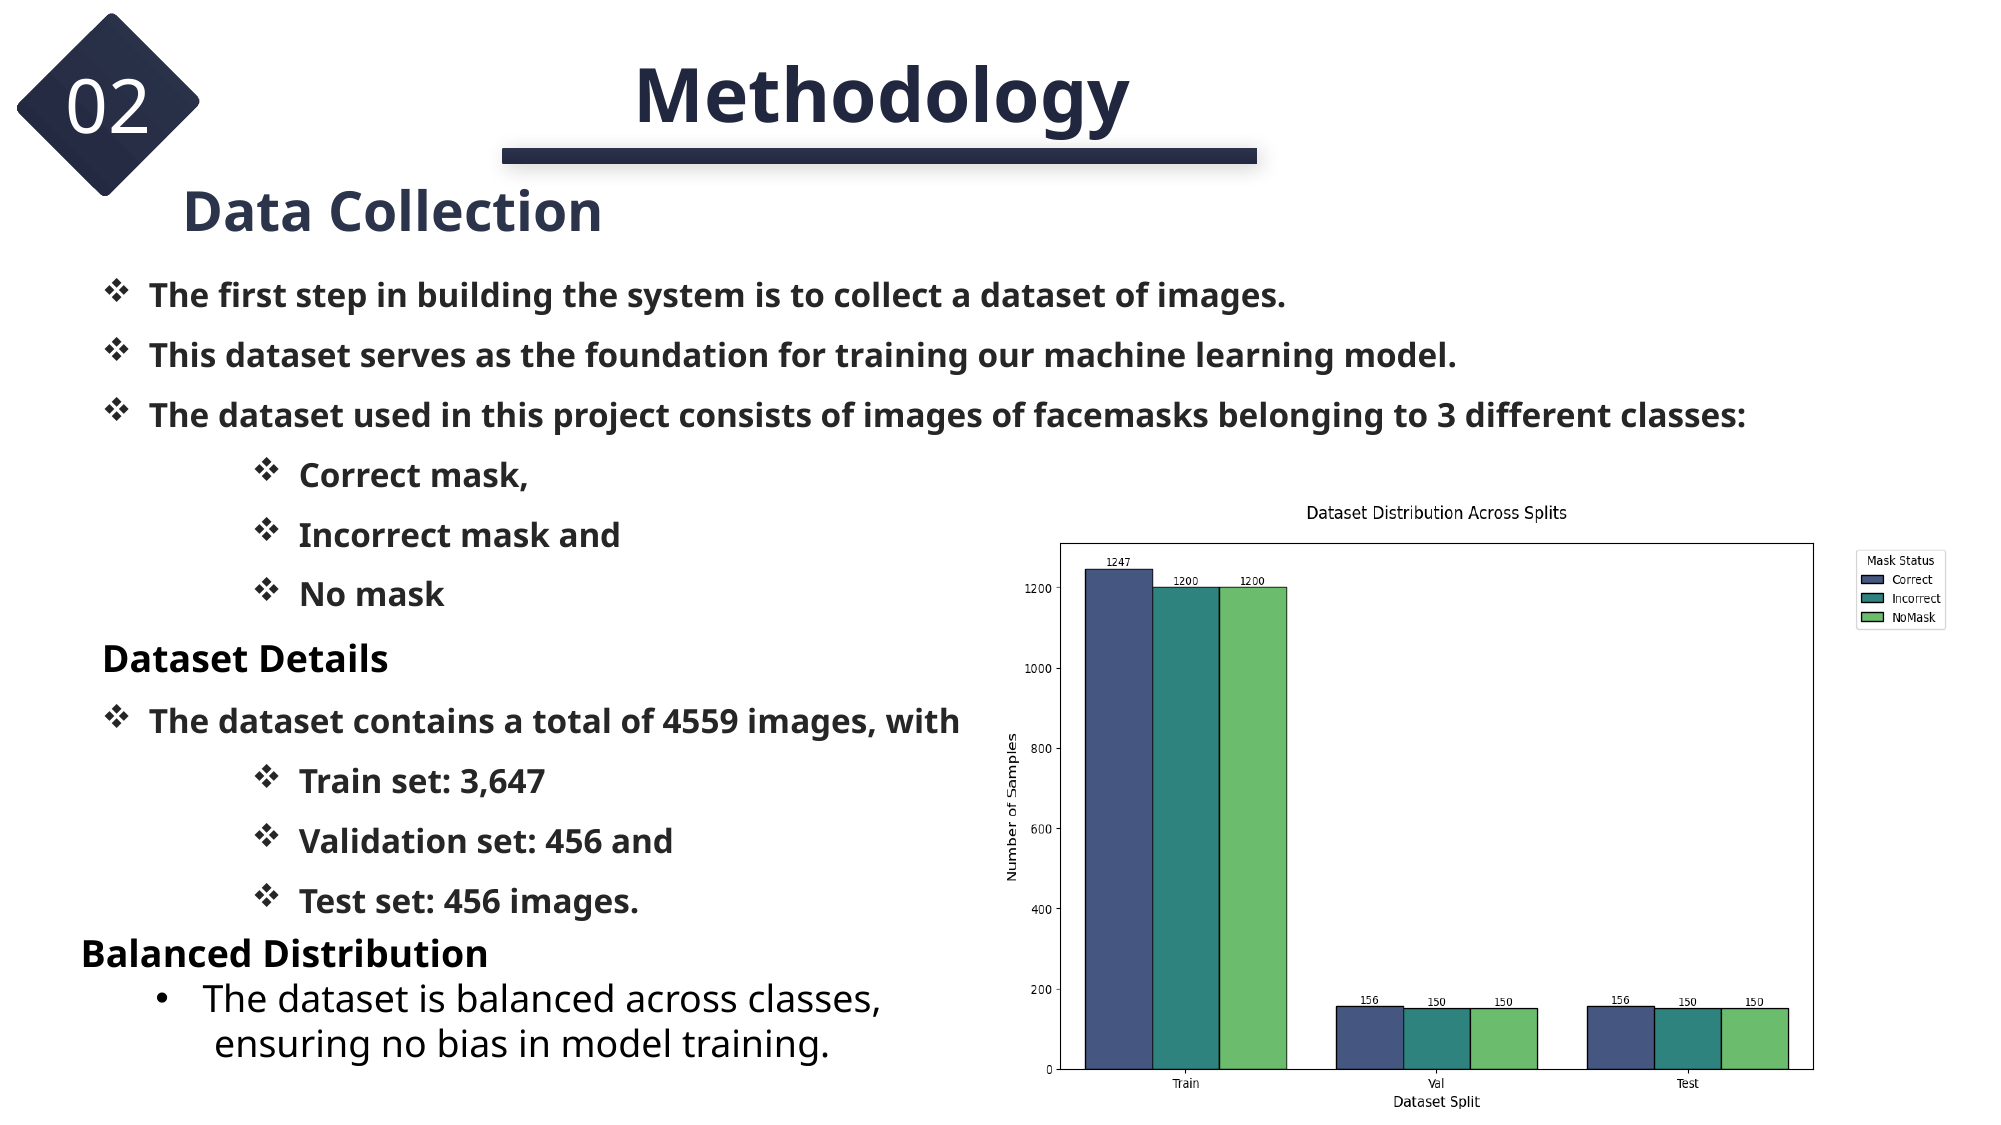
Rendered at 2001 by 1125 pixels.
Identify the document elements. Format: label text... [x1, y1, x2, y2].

text_box Data Collection [152, 168, 620, 246]
text_box The first step in building the system is to collect a dataset of images. This dataset serves as the foundation for training our machine learning model. The dataset used in this project consists of images of facemasks belonging to 3 different classes: Correct mask, Incorrect mask and No mask [87, 246, 1797, 621]
text_box Balanced Distribution The dataset is balanced across classes, ensuring no bias in model training. [65, 922, 937, 1073]
text_box [501, 147, 1258, 165]
text_box Dataset Details The dataset contains a total of 4559 images, with Train set: 3,647 Validation set: 456 and Test set: 456 images. [87, 628, 999, 973]
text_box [39, 40, 178, 169]
text_box Methodology [517, 39, 1248, 141]
picture [999, 496, 1953, 1117]
